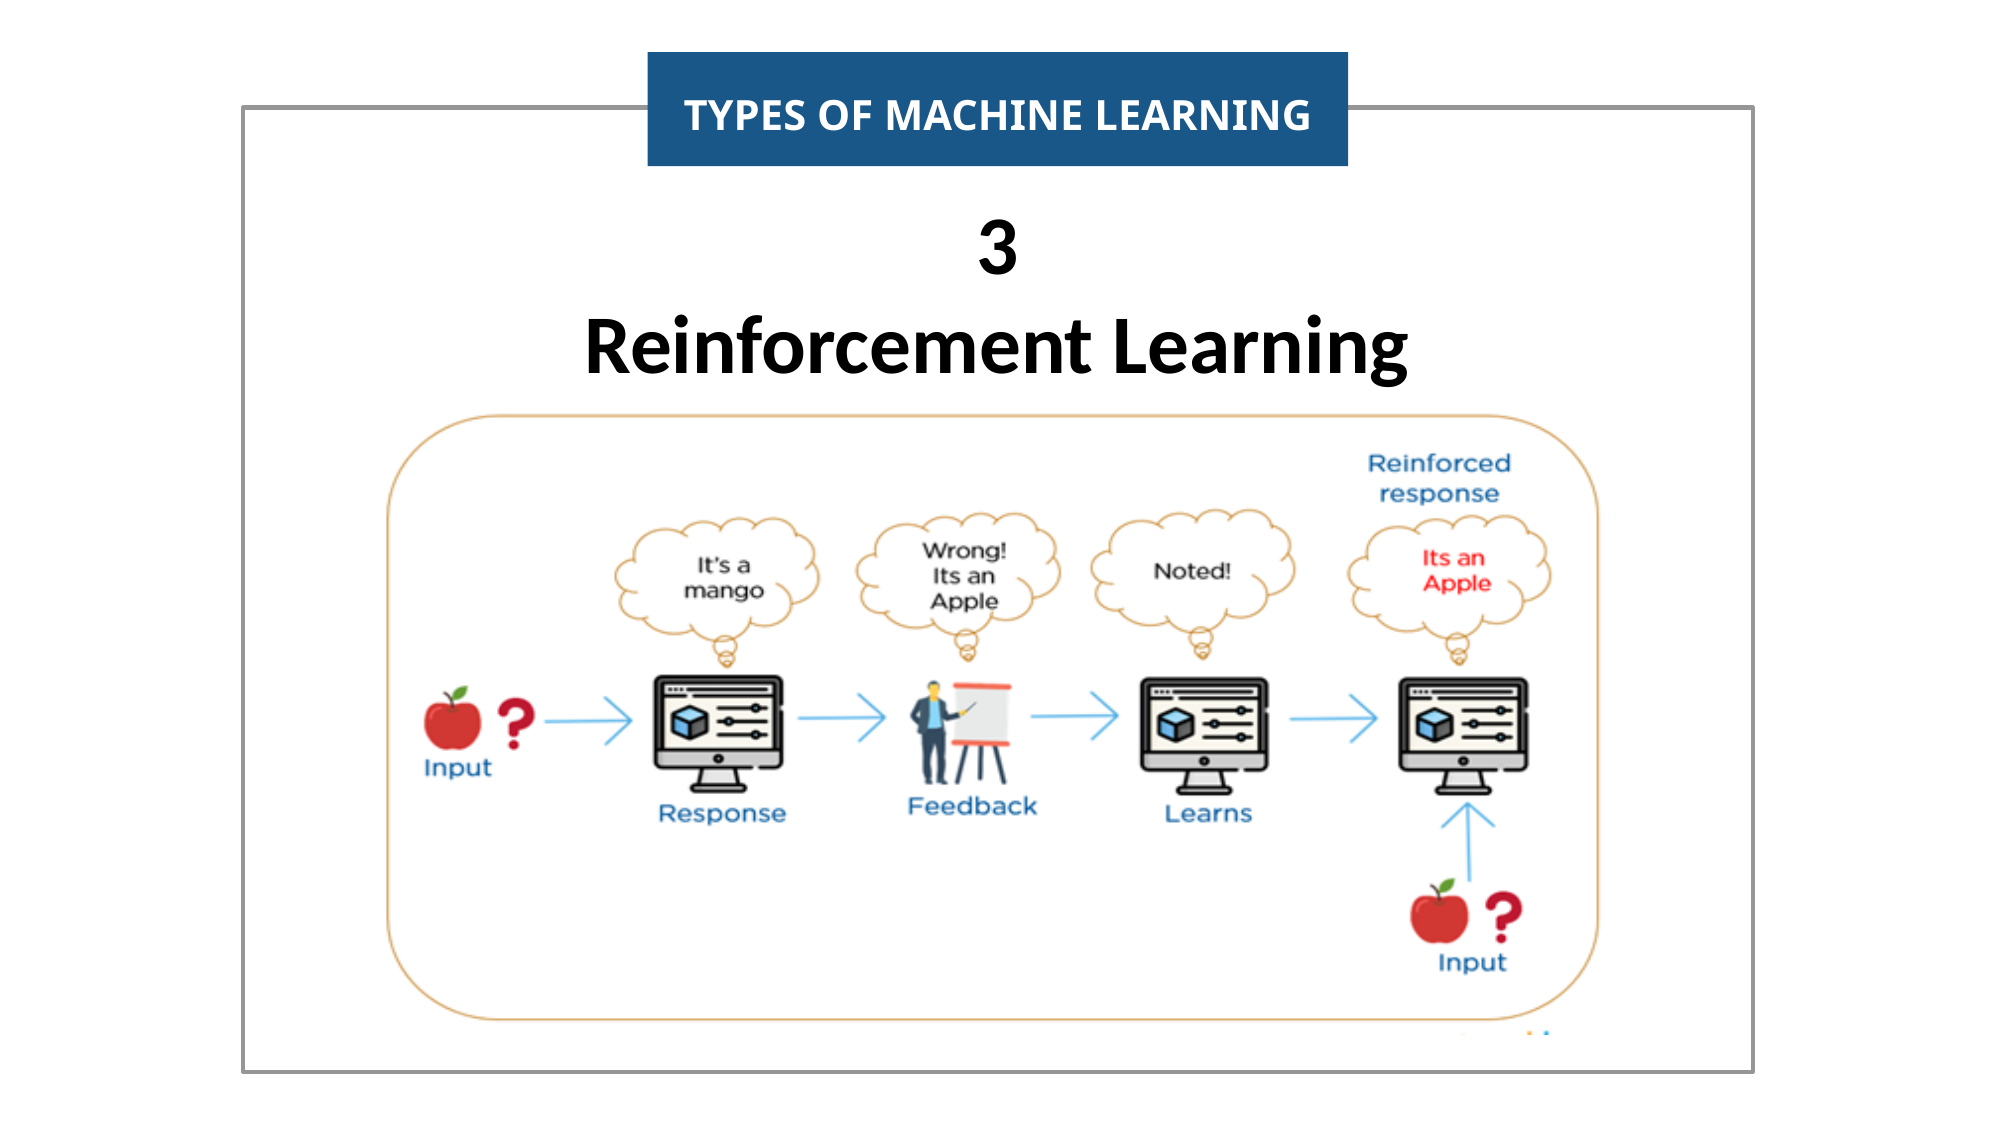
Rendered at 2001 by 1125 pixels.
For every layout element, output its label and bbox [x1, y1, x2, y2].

text_box [243, 52, 1753, 1072]
